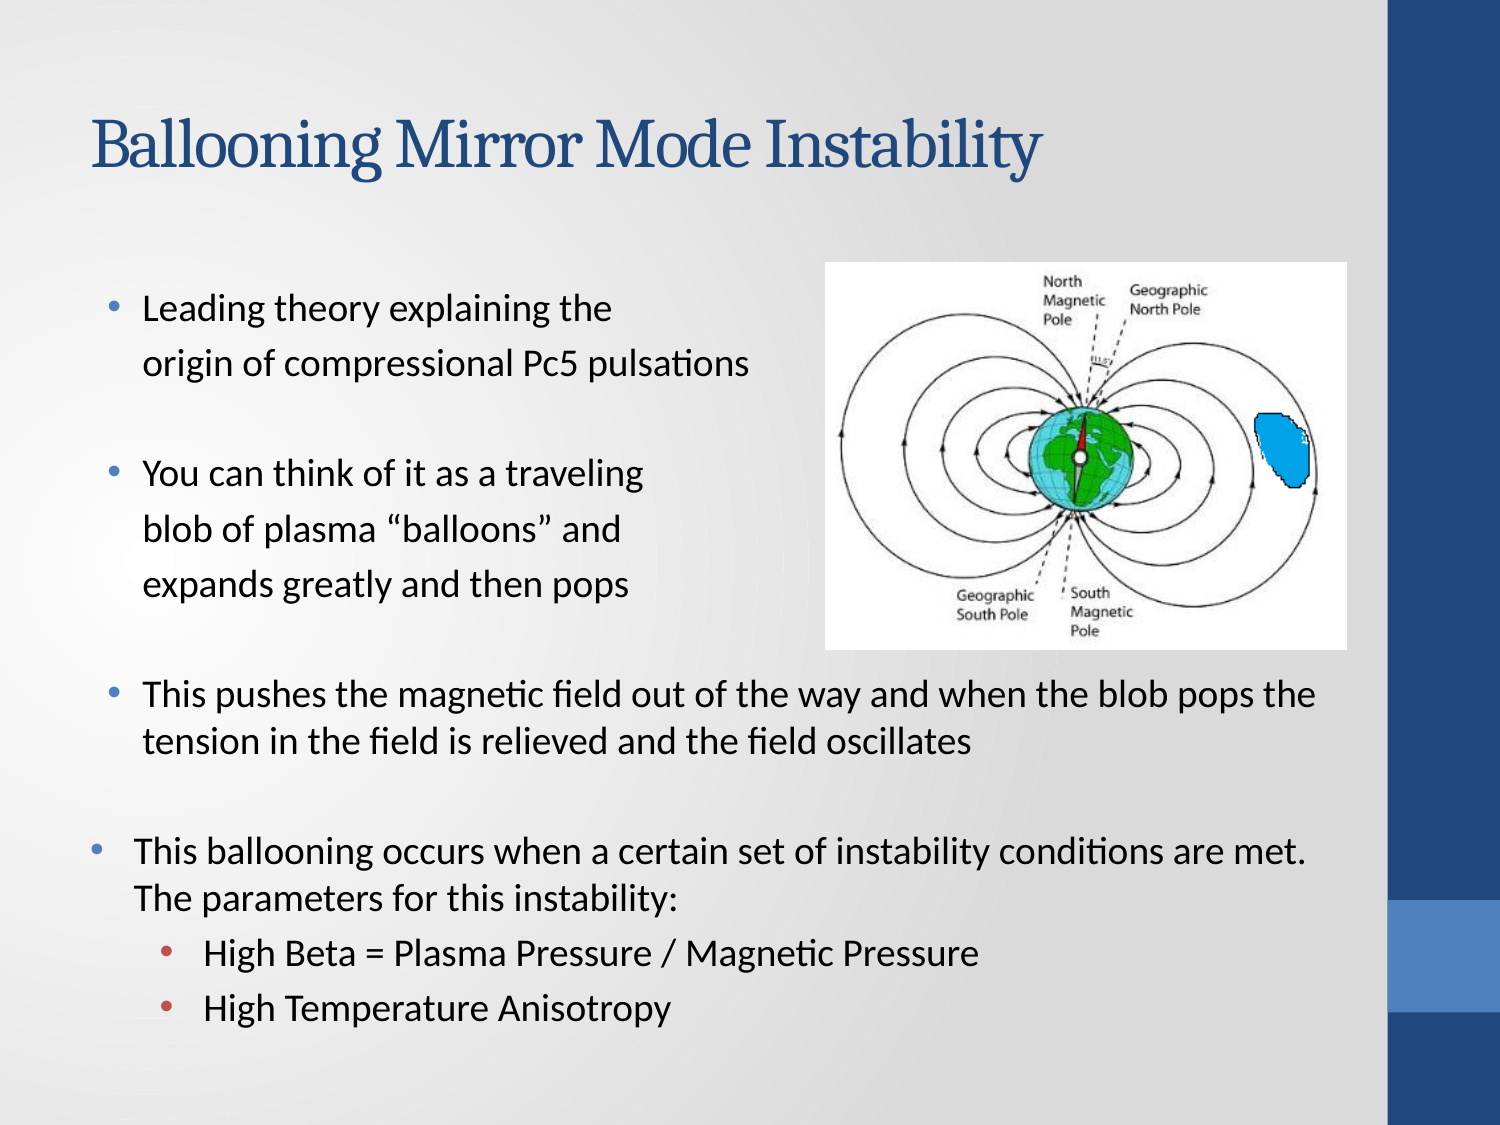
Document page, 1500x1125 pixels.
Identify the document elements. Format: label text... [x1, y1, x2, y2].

title Ballooning Mirror Mode Instability [75, 45, 1325, 233]
picture [824, 261, 1347, 651]
list Leading theory explaining the origin of compressional Pc5 pulsations You can think of it as a traveling blob of plasma “balloons” and expands greatly and then pops This pushes the magnetic field out of the way and when the blob pops the tension in the field is relieved and the field oscillates This ballooning occurs when a certain set of instability conditions are met. The parameters for this instability: High Beta = Plasma Pressure / Magnetic Pressure High Temperature Anisotropy [75, 275, 1345, 1038]
